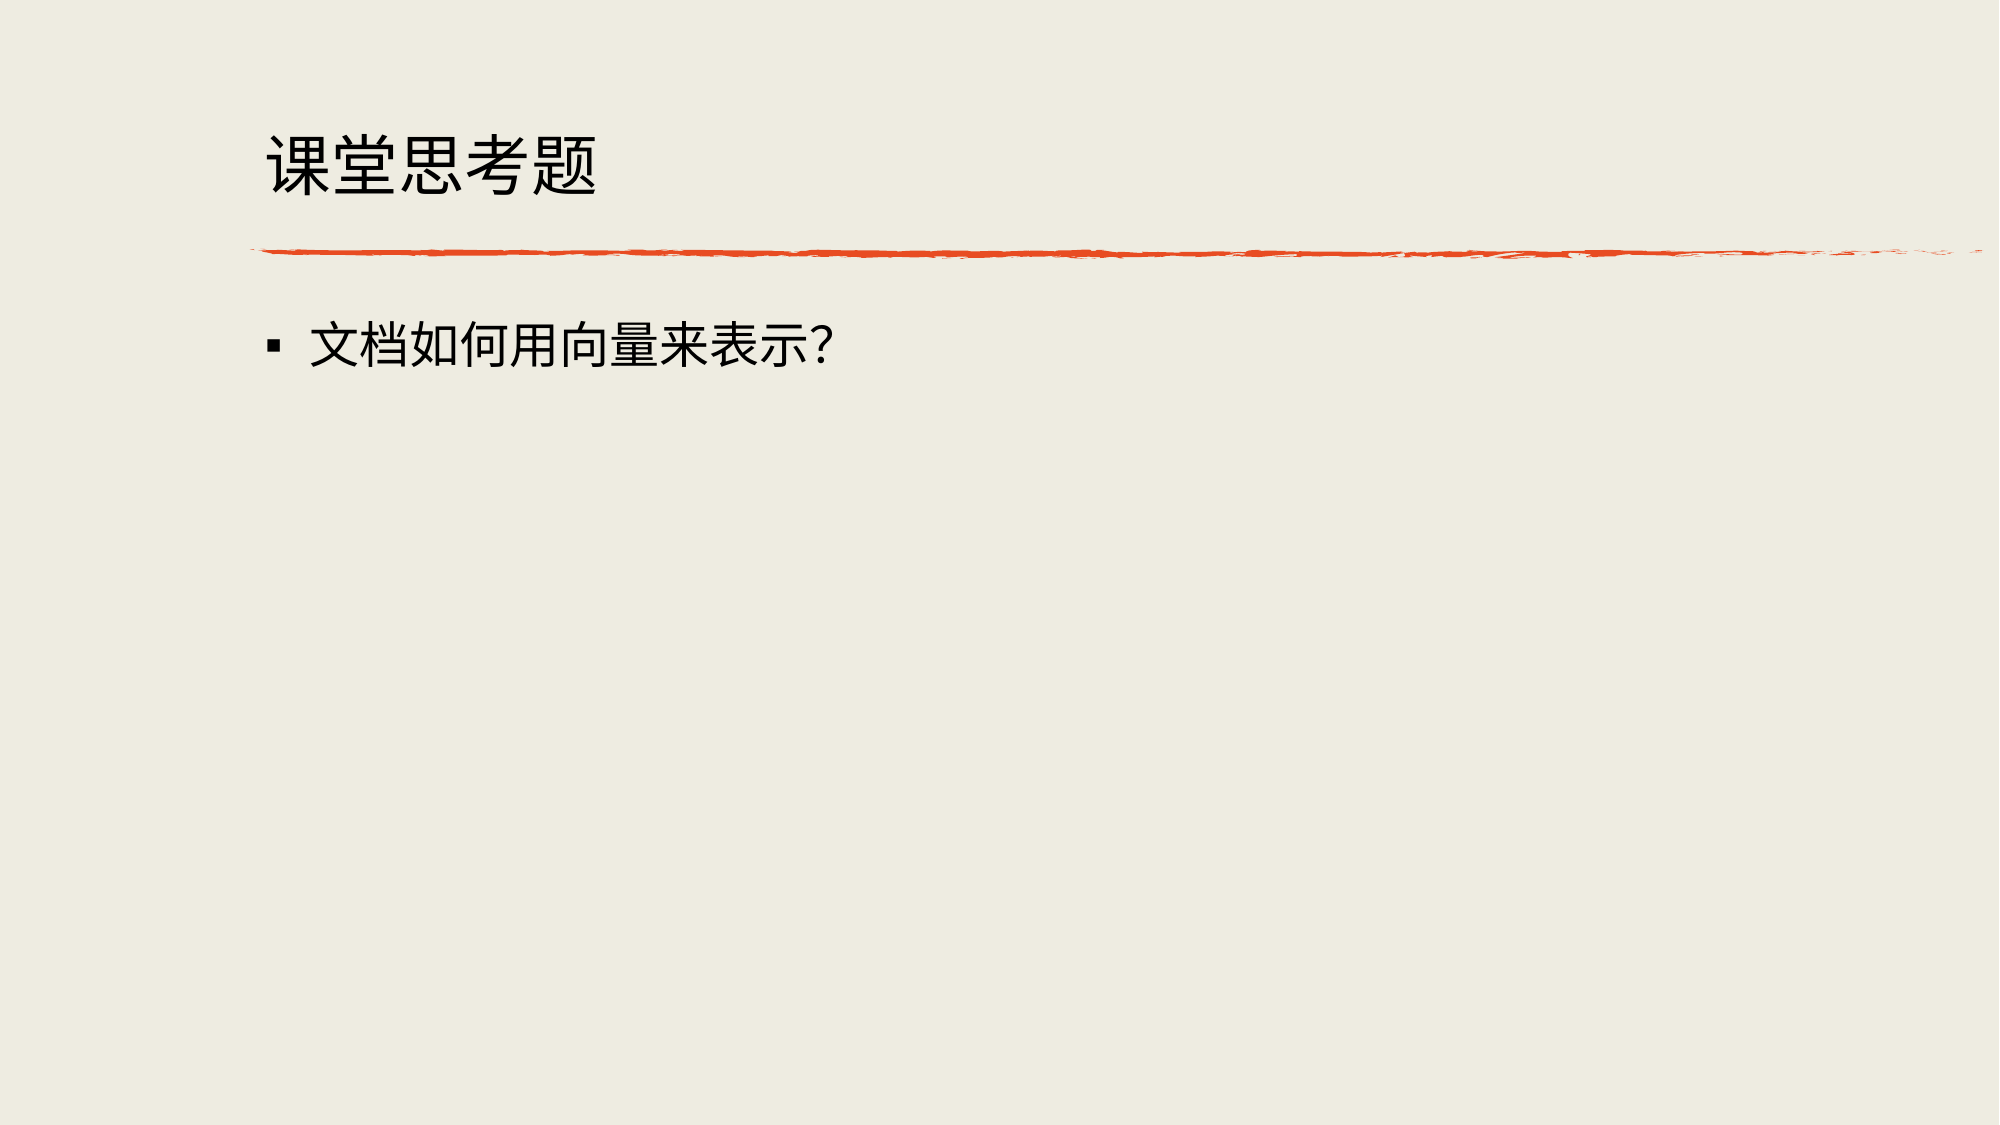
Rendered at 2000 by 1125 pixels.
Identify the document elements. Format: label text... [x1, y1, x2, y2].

list 文档如何用向量来表示？ [249, 312, 1750, 1013]
title 课堂思考题 [249, 45, 1750, 213]
